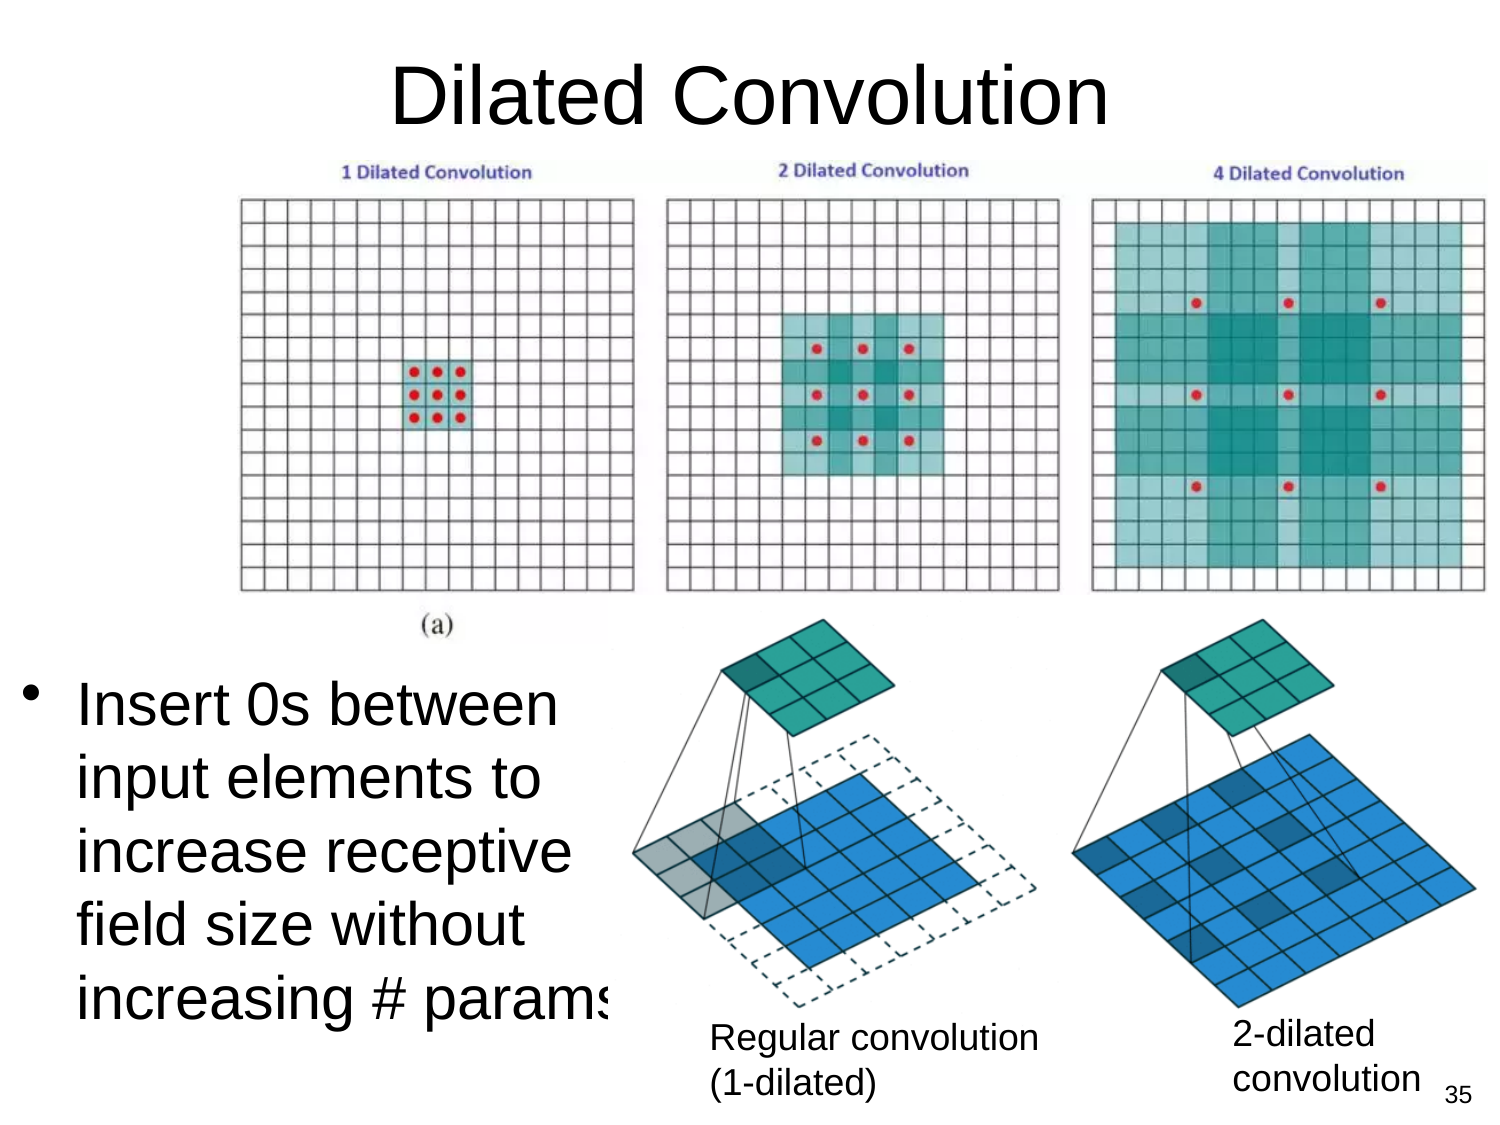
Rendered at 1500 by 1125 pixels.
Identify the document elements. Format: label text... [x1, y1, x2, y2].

text_box 2-dilated convolution [1217, 1040, 1437, 1107]
list Insert 0s between input elements to increase receptive field size without increasing # params [5, 655, 650, 1083]
text_box Regular convolution (1-dilated) [694, 1040, 1055, 1110]
title Dilated Convolution [74, 19, 1426, 163]
slide_number 35 [1137, 1070, 1488, 1112]
picture [237, 160, 1500, 1032]
